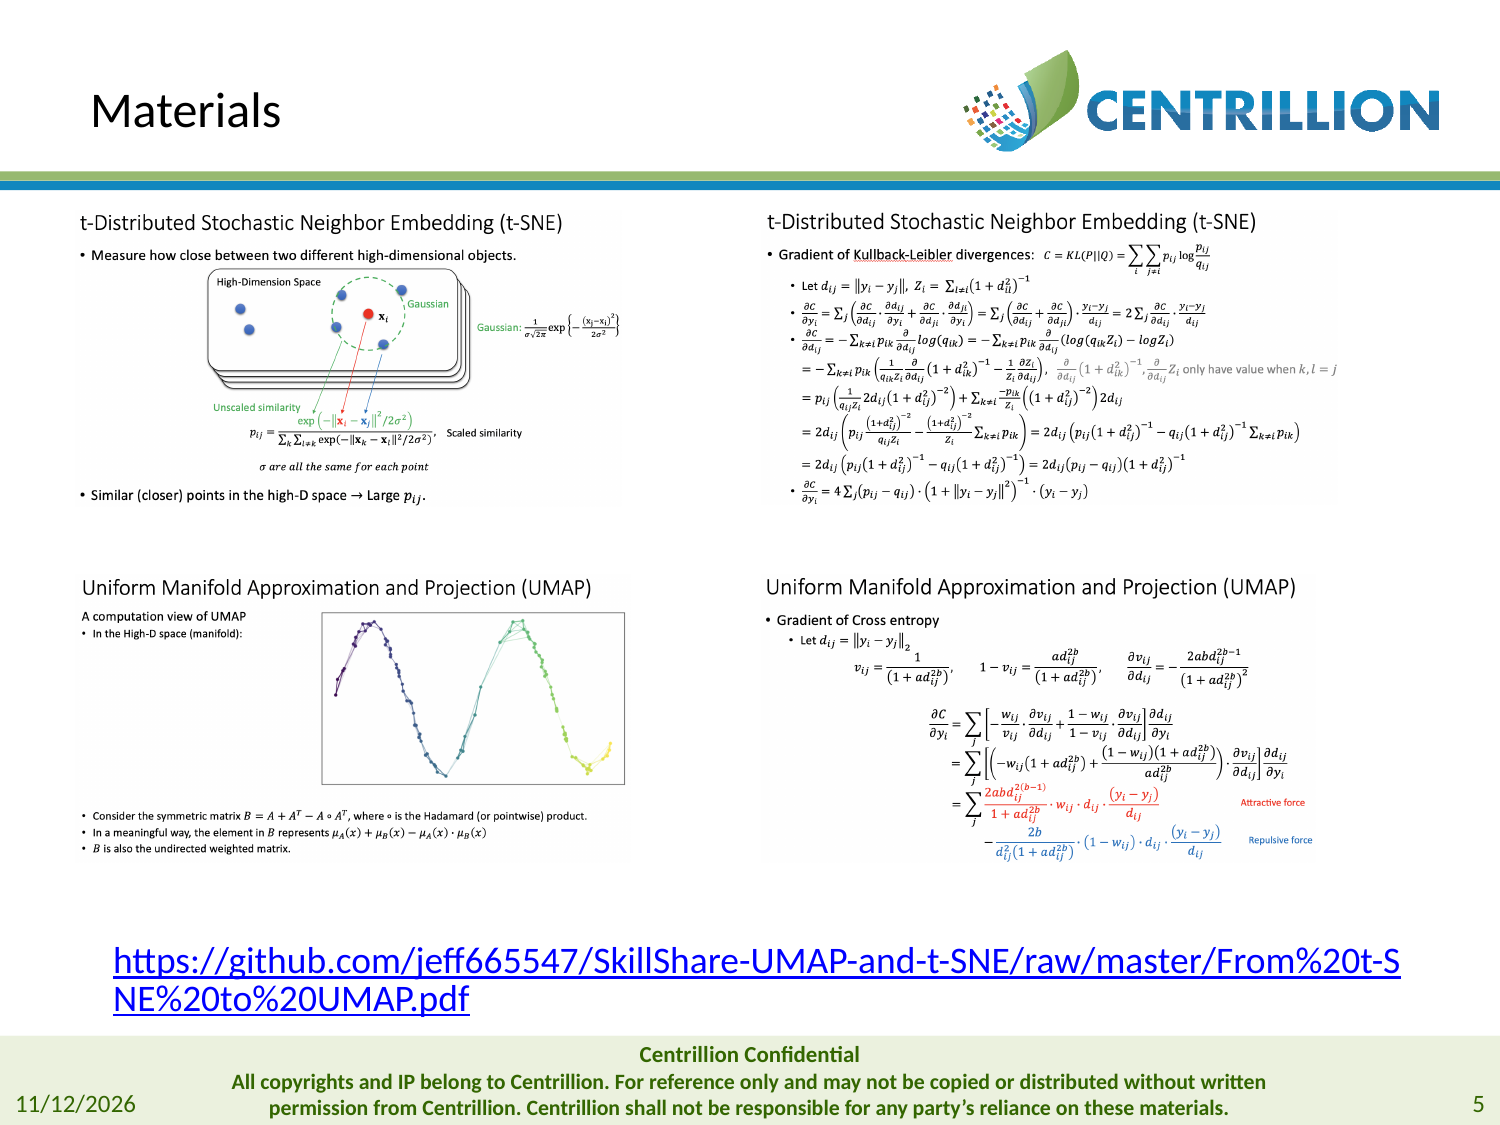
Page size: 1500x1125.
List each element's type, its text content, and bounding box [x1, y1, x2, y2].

picture [761, 210, 1338, 506]
title Materials [75, 37, 928, 178]
text_box https://github.com/jeff665547/SkillShare-UMAP-and-t-SNE/raw/master/From%20t-SNE%20to%20UMAP.pdf [98, 928, 1425, 989]
footer Centrillion Confidential All copyrights and IP belong to Centrillion. For reference only and may not be copied or distributed without written permission from Centrillion. Centrillion shall not be responsible for any party’s reliance on these materials. [171, 1035, 1329, 1125]
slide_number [0, 1079, 160, 1125]
picture [74, 574, 631, 864]
picture [761, 574, 1316, 864]
picture [962, 48, 1439, 152]
picture [74, 210, 622, 508]
slide_number 5 [1425, 1079, 1500, 1125]
